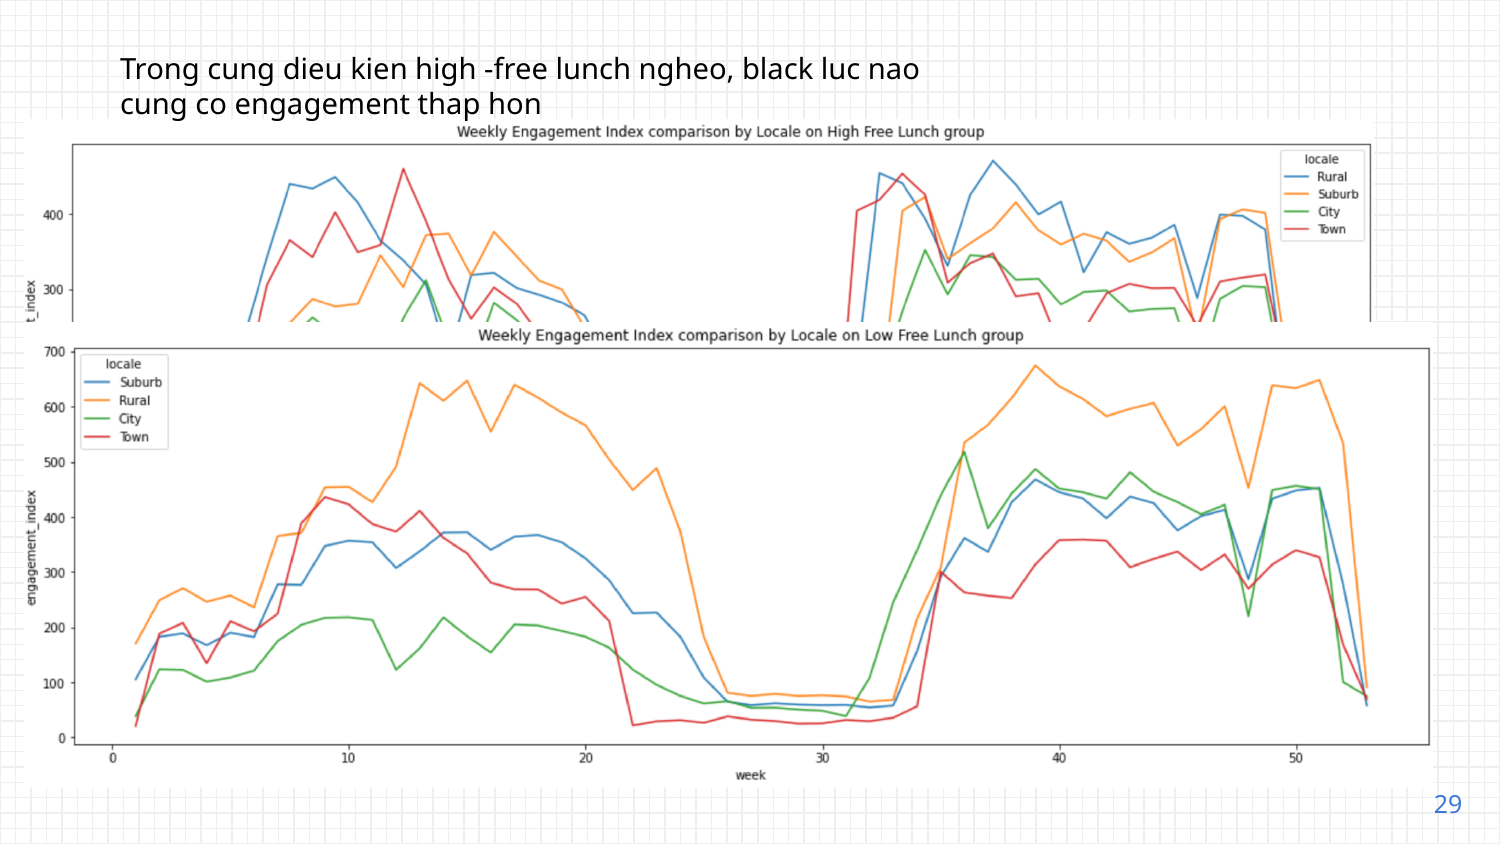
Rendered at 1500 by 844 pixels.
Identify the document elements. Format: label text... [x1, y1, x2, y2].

picture [24, 119, 1433, 788]
text_box Trong cung dieu kien high -free lunch ngheo, black luc nao cung co engagement thap hon [105, 34, 976, 118]
slide_number ‹#› [1403, 781, 1494, 829]
